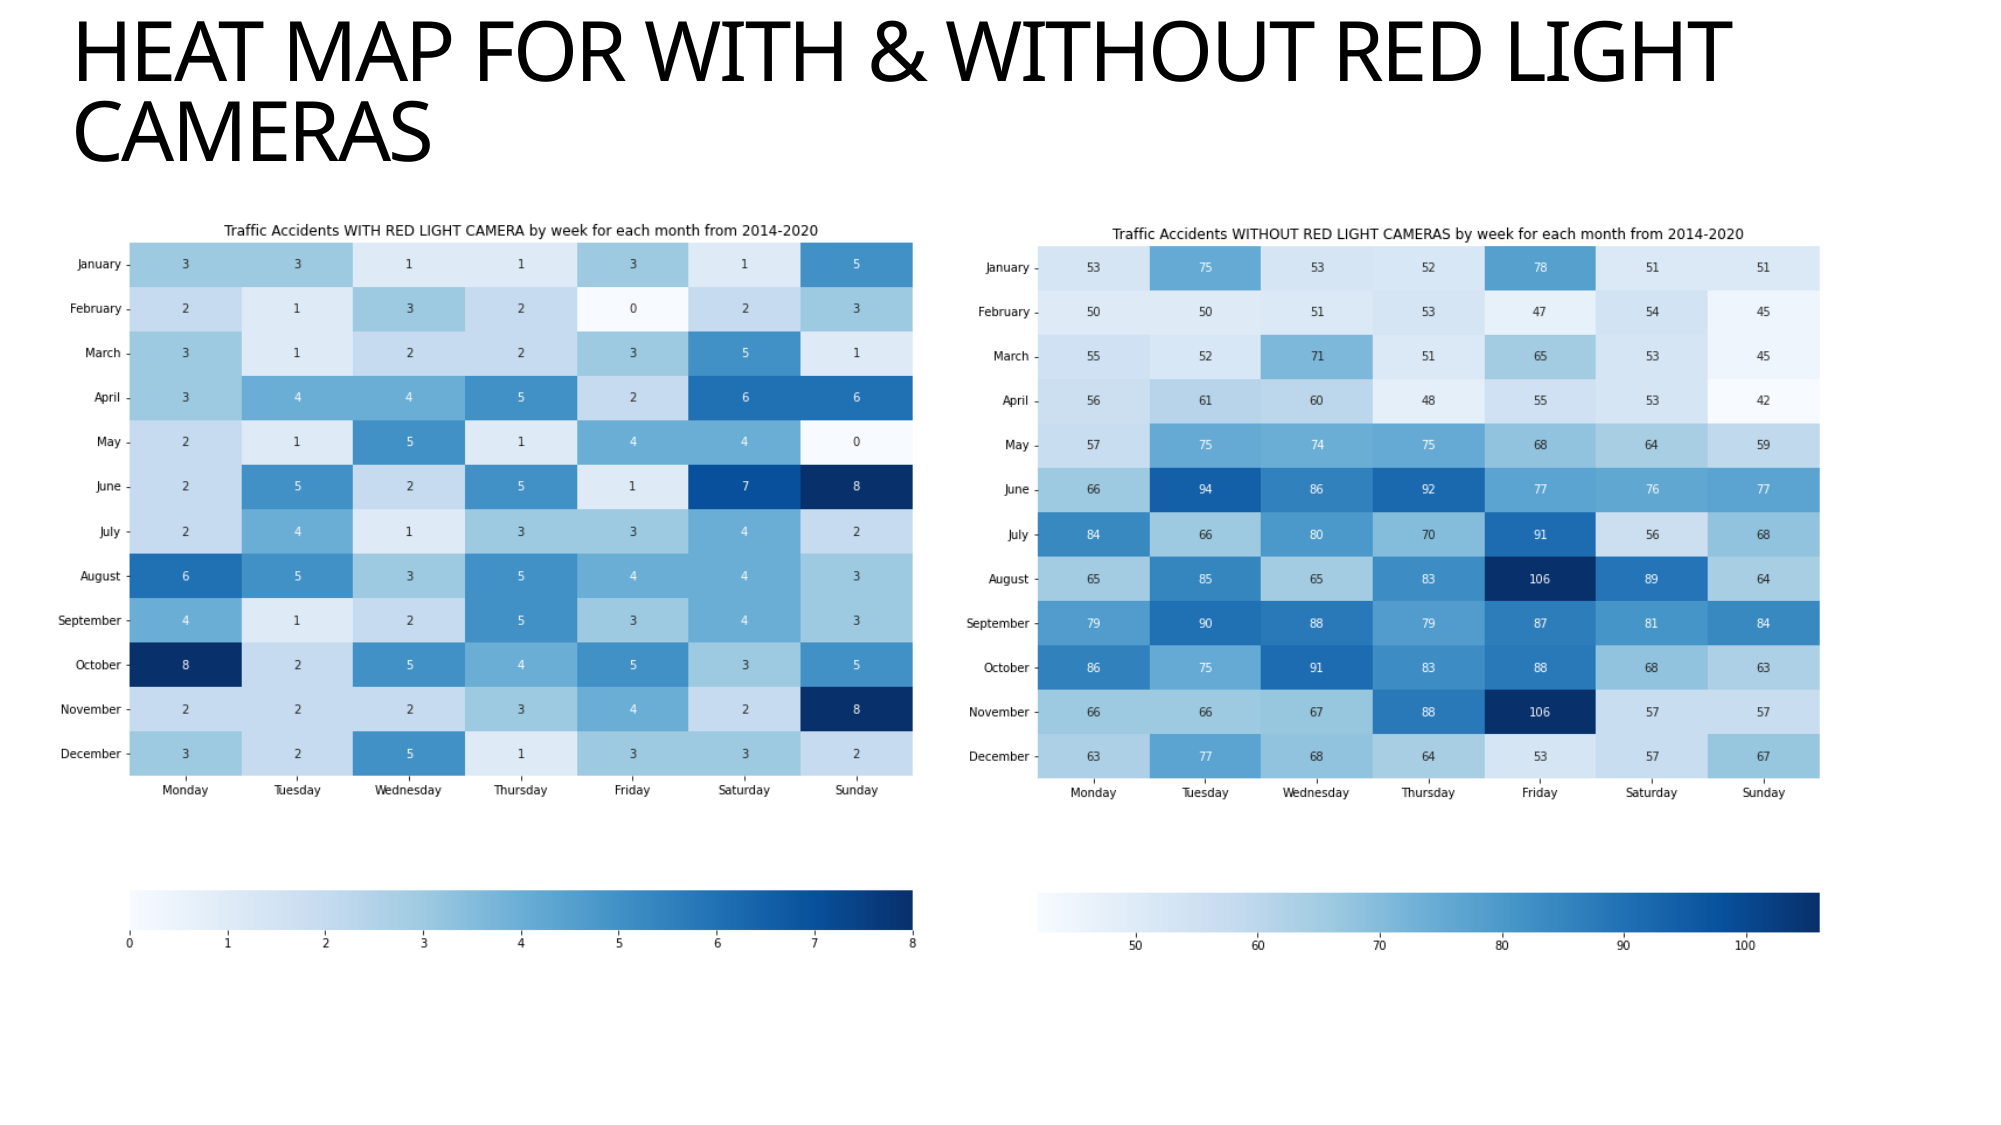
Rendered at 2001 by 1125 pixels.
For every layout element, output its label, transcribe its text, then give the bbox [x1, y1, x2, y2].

picture [954, 210, 1849, 964]
picture [56, 210, 942, 964]
text_box HEAT MAP FOR WITH & WITHOUT RED LIGHT CAMERAS [56, 0, 1849, 185]
